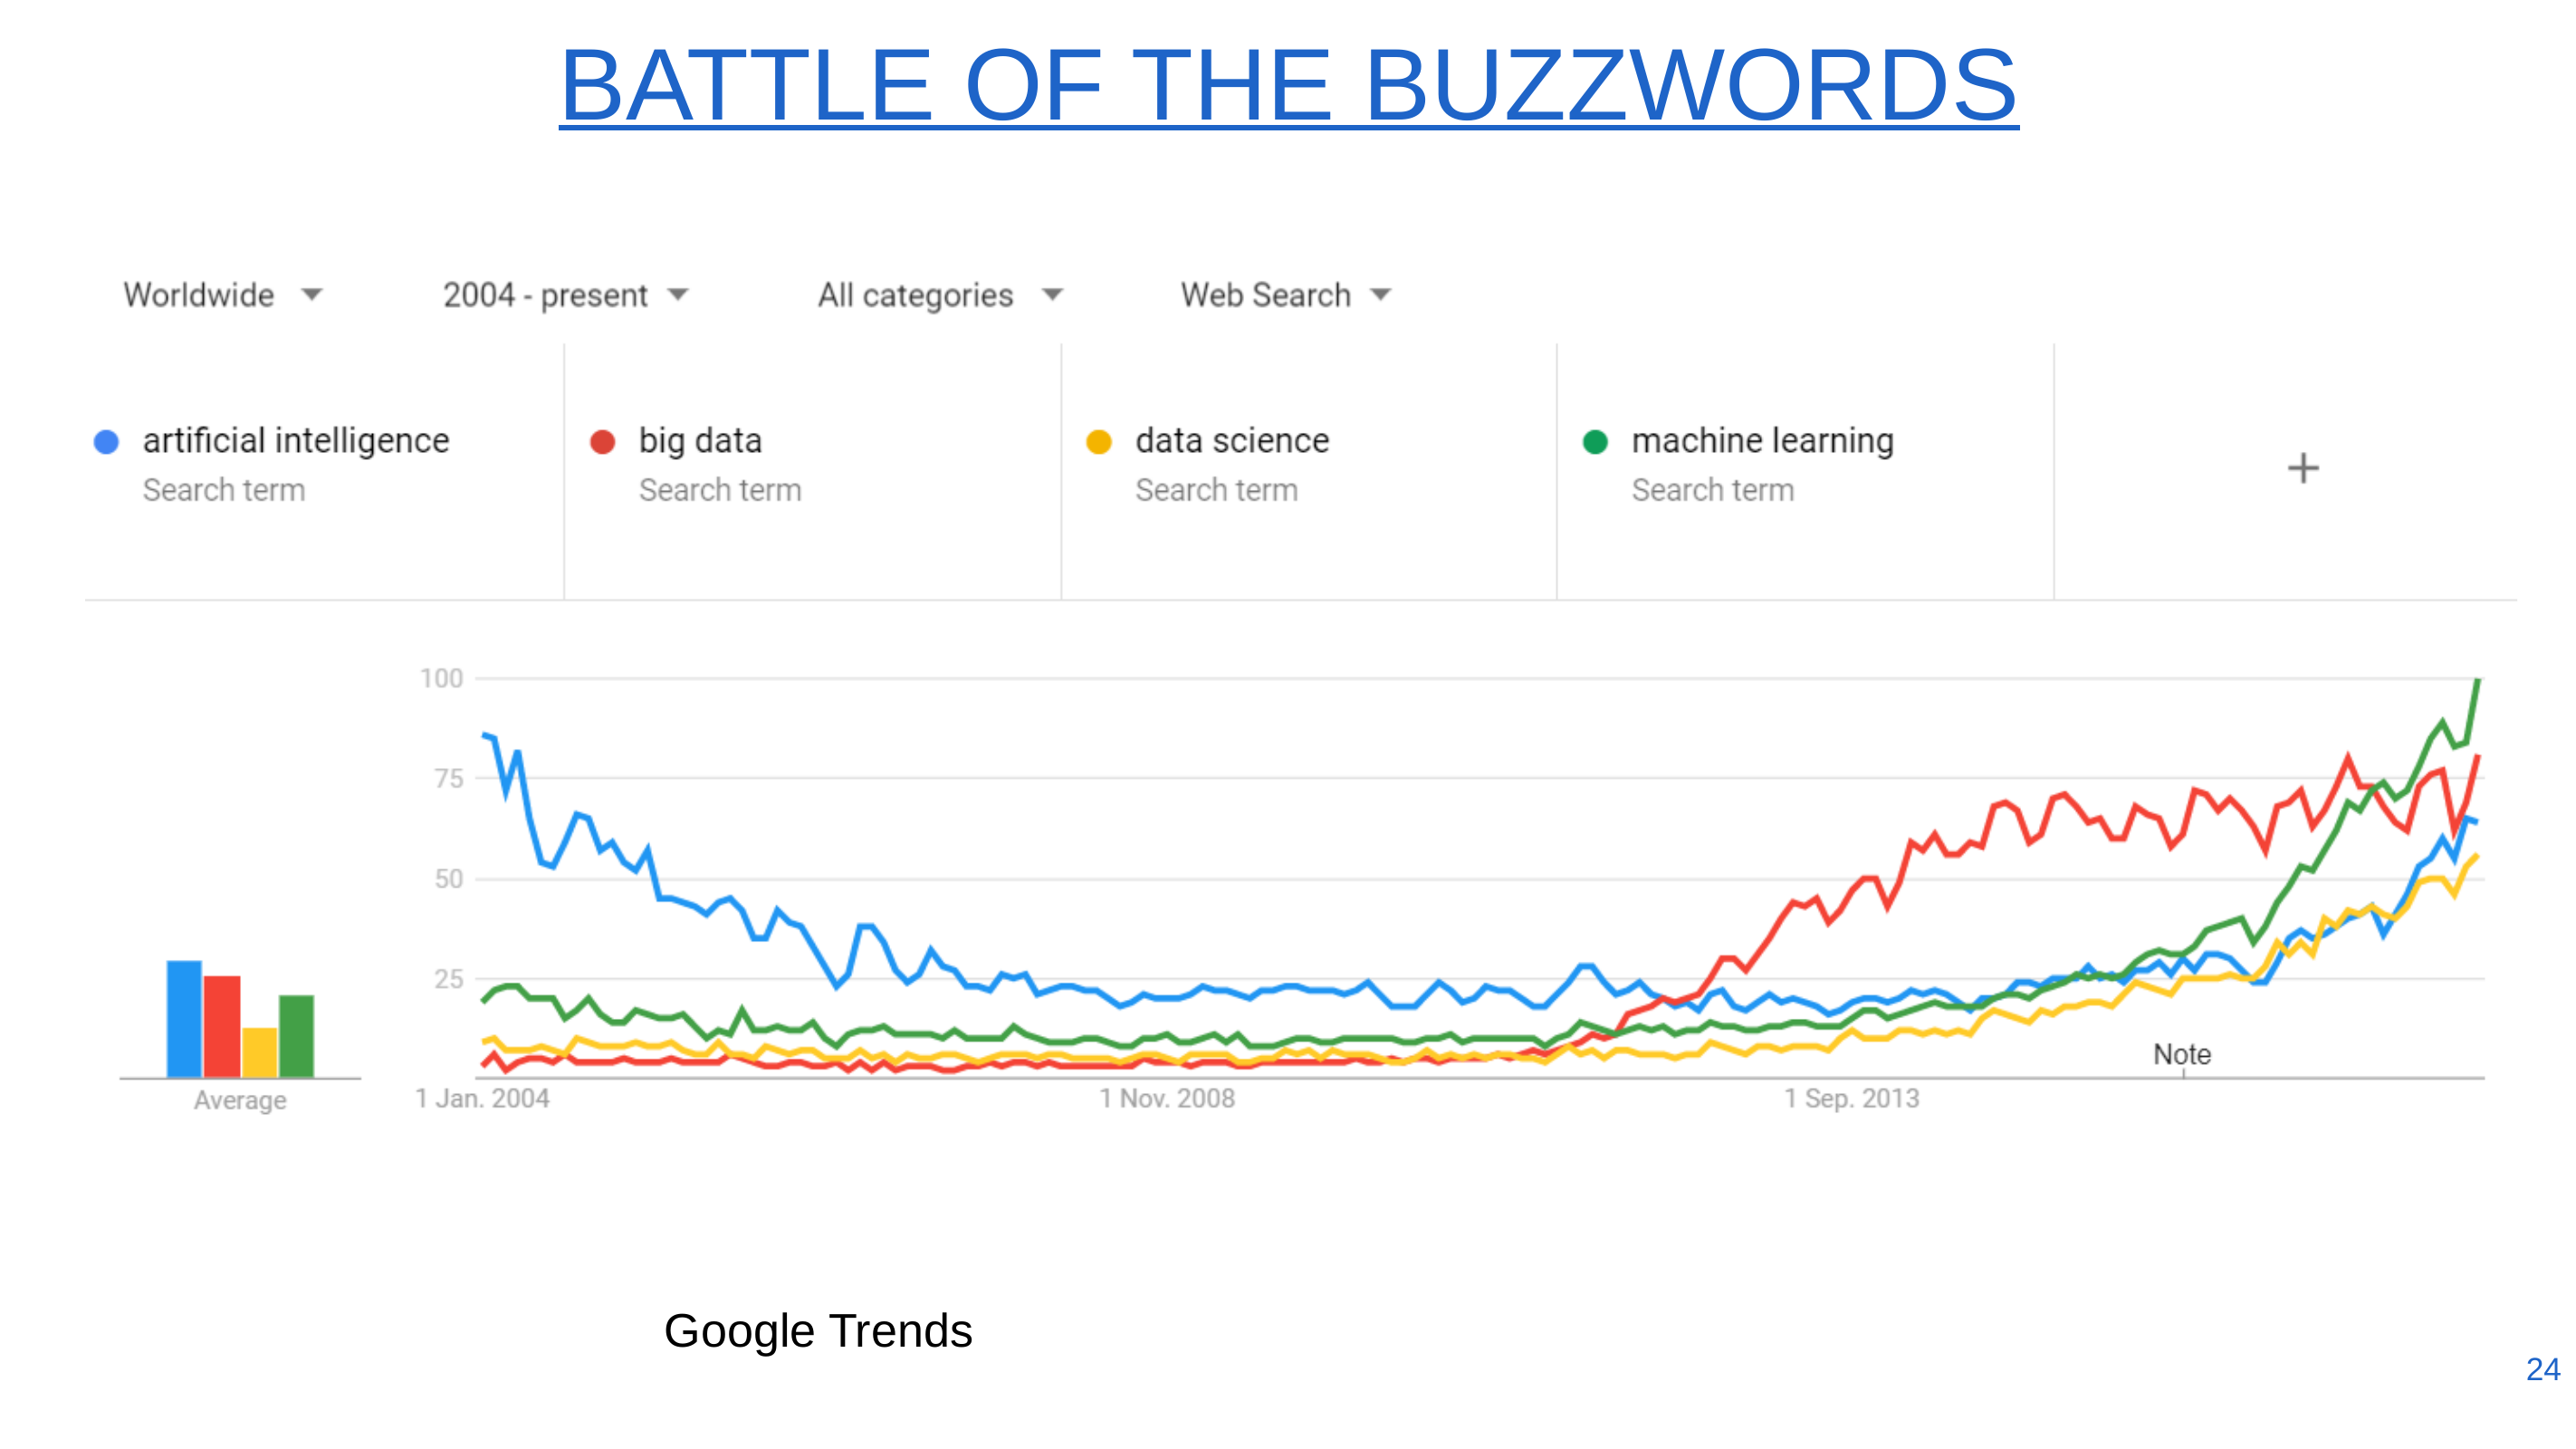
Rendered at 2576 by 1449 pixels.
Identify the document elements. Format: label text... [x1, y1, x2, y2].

title Battle of the buzzwords [123, 20, 2456, 149]
text_box Google Trends [651, 1281, 988, 1364]
picture [85, 264, 2518, 1132]
slide_number 24 [2437, 1329, 2576, 1407]
